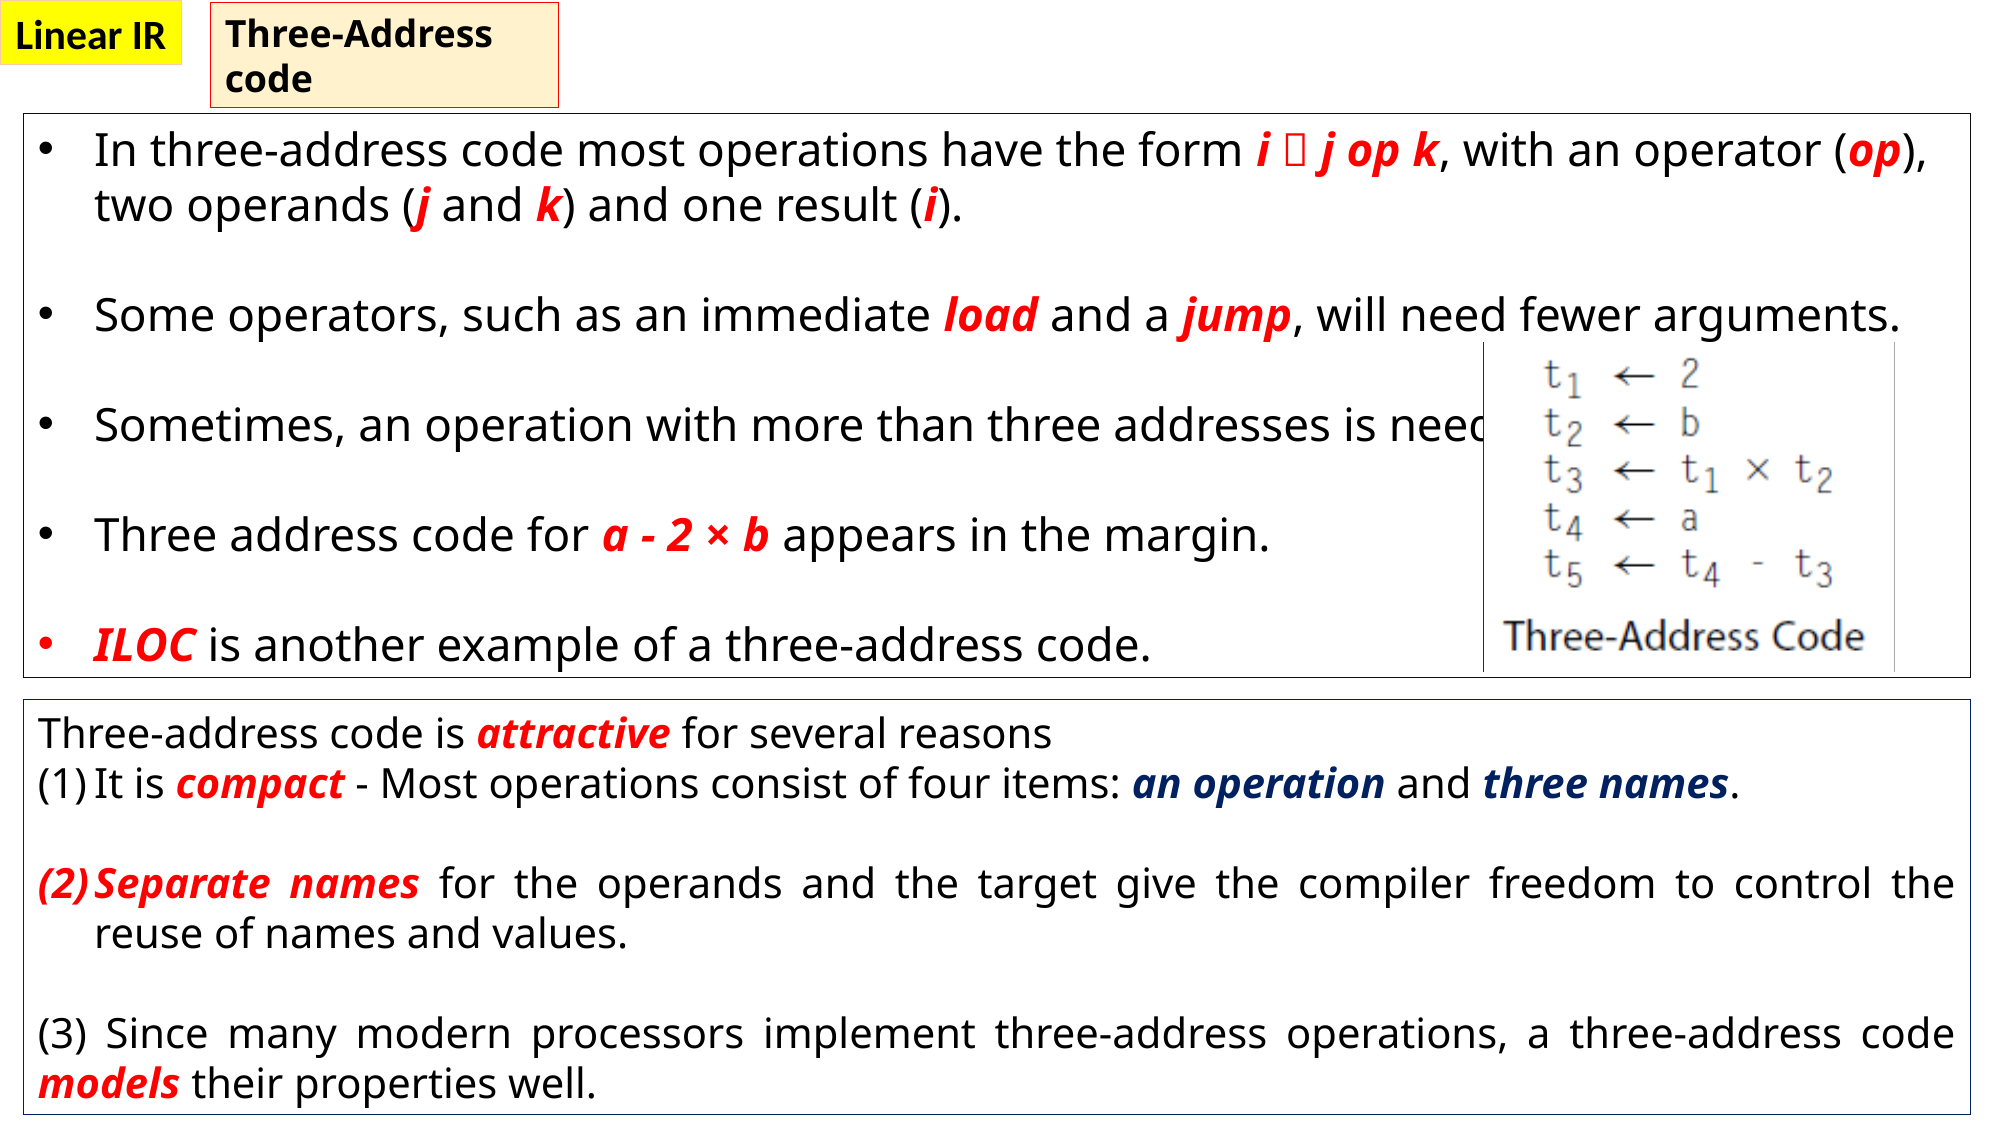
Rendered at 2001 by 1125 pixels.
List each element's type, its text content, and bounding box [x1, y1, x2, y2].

text_box Three-address code is attractive for several reasons It is compact - Most operations consist of four items: an operation and three names. Separate names for the operands and the target give the compiler freedom to control the reuse of names and values. (3) Since many modern processors implement three-address operations, a three-address code models their properties well. [23, 699, 1971, 1115]
text_box In three-address code most operations have the form i  j op k, with an operator (op), two operands (j and k) and one result (i). Some operators, such as an immediate load and a jump, will need fewer arguments. Sometimes, an operation with more than three addresses is needed. Three address code for a - 2 × b appears in the margin. ILOC is another example of a three-address code. [23, 113, 1971, 678]
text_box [1483, 342, 1895, 672]
text_box Three-Address code [210, 2, 559, 108]
text_box Linear IR [0, 0, 182, 65]
